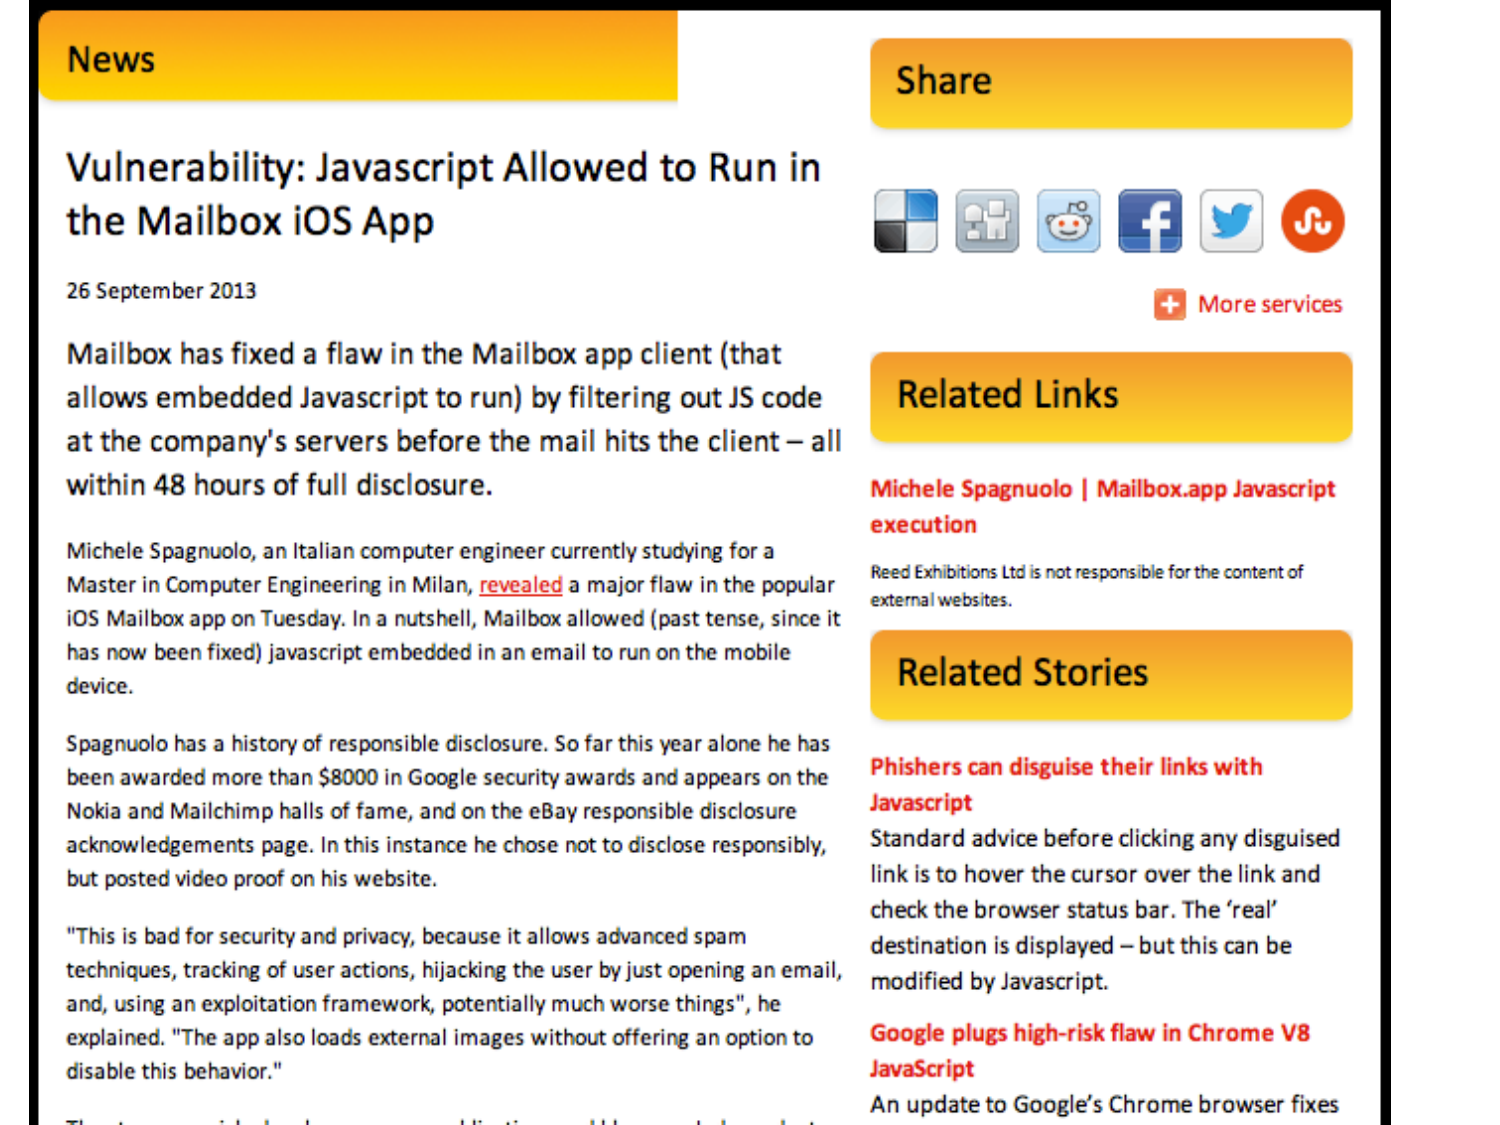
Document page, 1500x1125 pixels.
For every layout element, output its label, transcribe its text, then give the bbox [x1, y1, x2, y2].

slide_number 22 [1391, 1042, 1397, 1103]
picture [29, 0, 1391, 1125]
